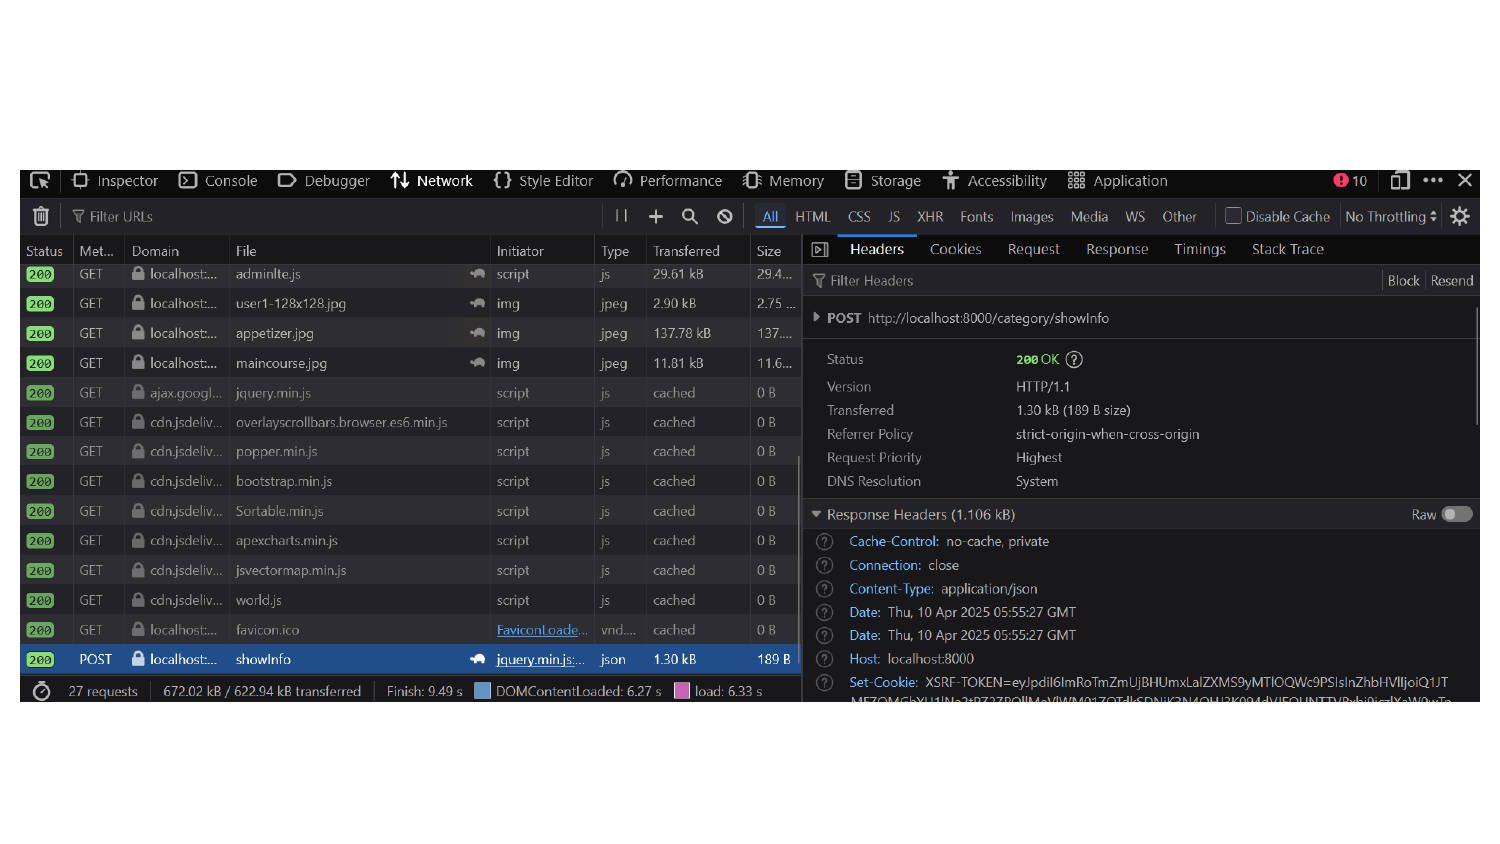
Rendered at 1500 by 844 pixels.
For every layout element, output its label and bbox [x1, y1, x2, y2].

picture [20, 170, 1480, 702]
